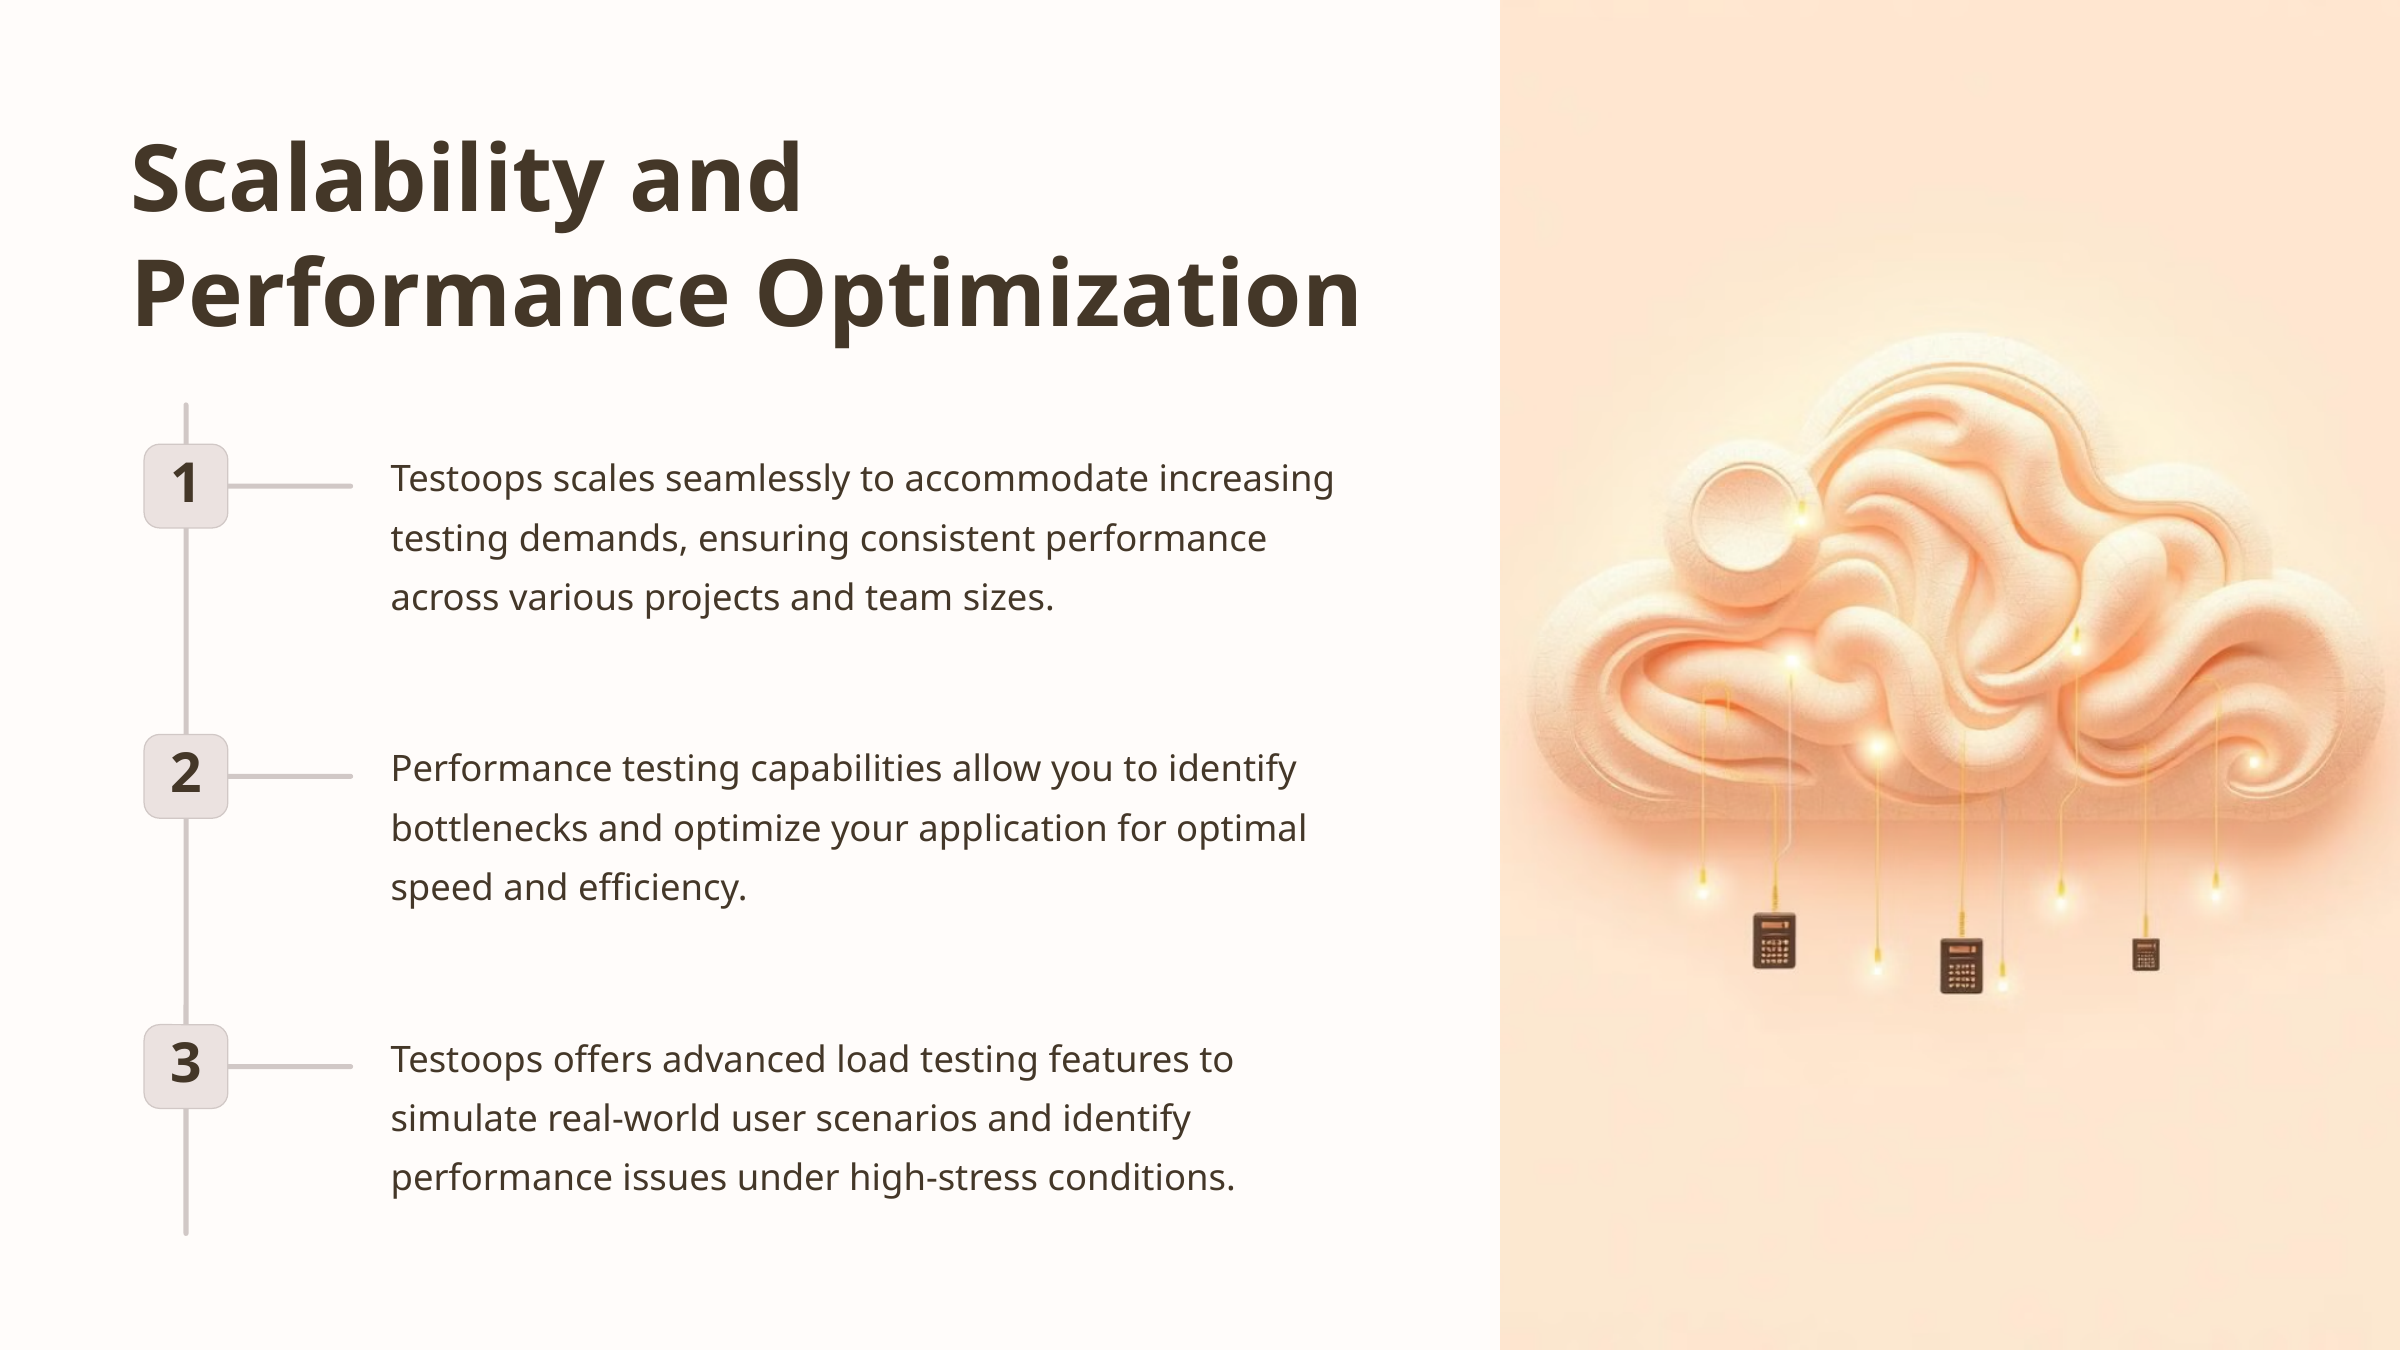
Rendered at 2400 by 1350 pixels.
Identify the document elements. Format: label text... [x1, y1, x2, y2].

text_box Testoops scales seamlessly to accommodate increasing testing demands, ensuring consistent performance across various projects and team sizes. [390, 439, 1370, 619]
text_box [144, 734, 228, 819]
text_box [183, 819, 189, 1024]
text_box [183, 402, 189, 444]
text_box [144, 1024, 228, 1109]
text_box 1 [175, 458, 197, 515]
text_box [183, 528, 189, 734]
text_box Scalability and Performance Optimization [130, 114, 1370, 347]
text_box Testoops offers advanced load testing features to simulate real-world user scenarios and identify performance issues under high-stress conditions. [390, 1020, 1370, 1199]
text_box [228, 483, 354, 489]
picture [1499, 0, 2400, 1350]
text_box Performance testing capabilities allow you to identify bottlenecks and optimize your application for optimal speed and efficiency. [390, 729, 1370, 909]
text_box [228, 773, 354, 779]
text_box 3 [172, 1038, 200, 1095]
text_box [228, 1064, 354, 1070]
text_box [144, 444, 228, 528]
text_box [183, 1109, 189, 1236]
text_box 2 [171, 748, 201, 805]
